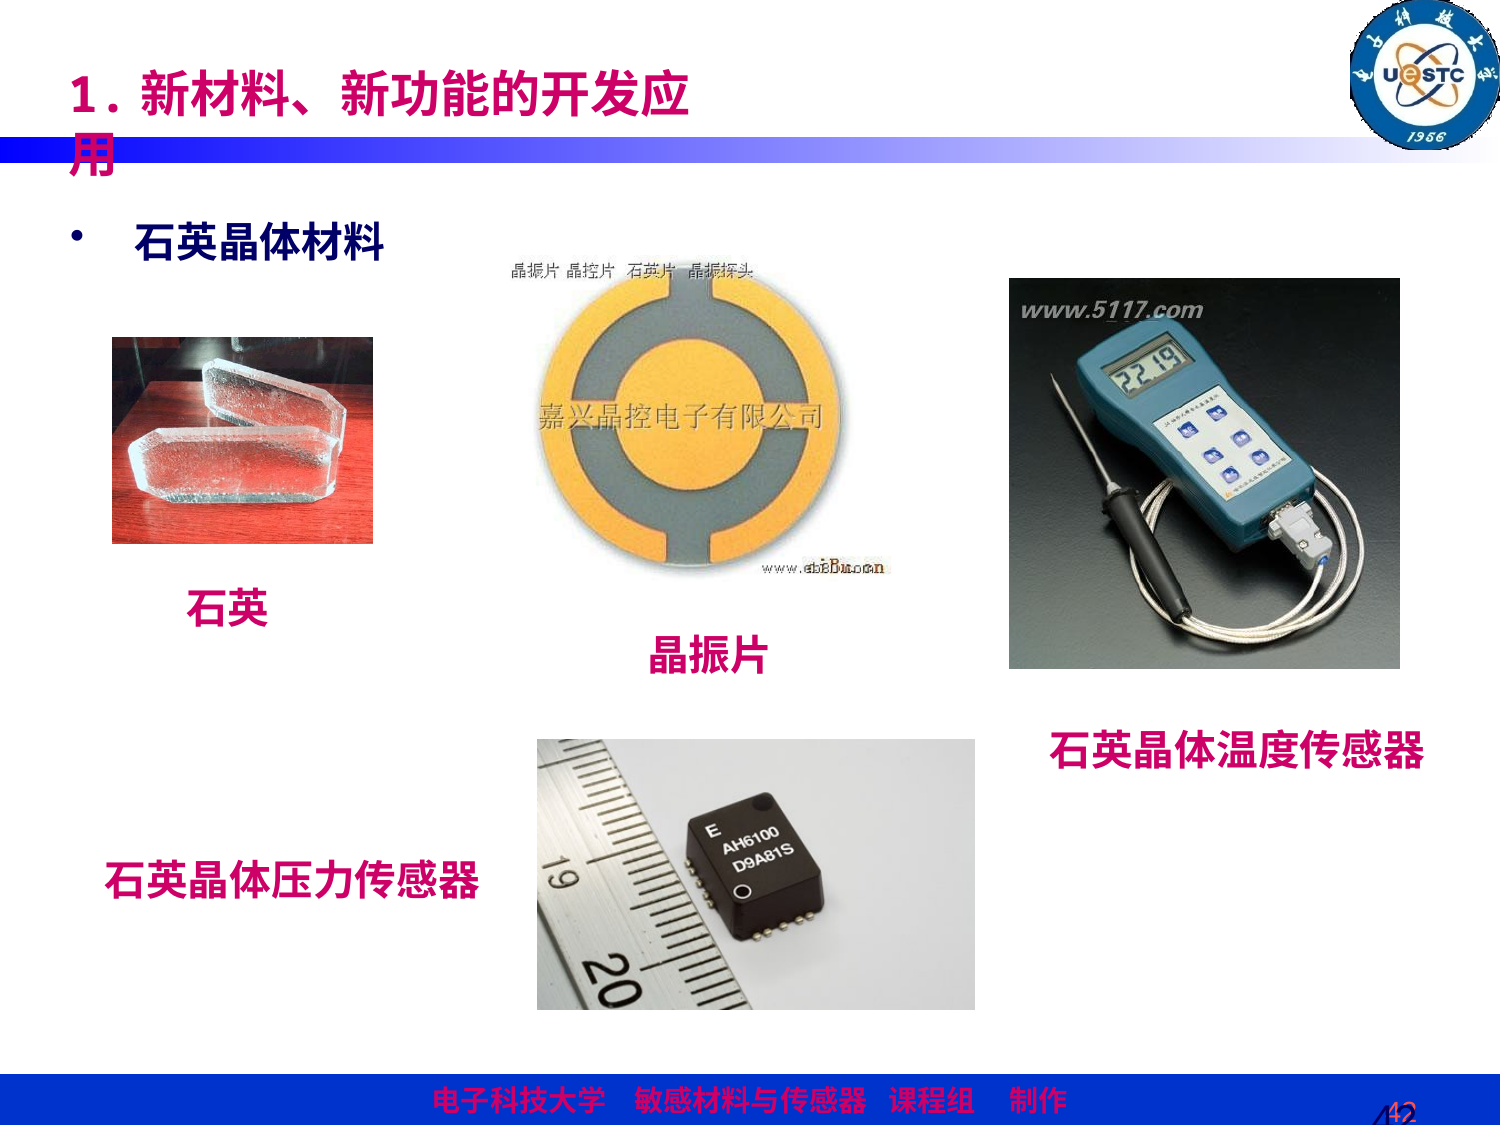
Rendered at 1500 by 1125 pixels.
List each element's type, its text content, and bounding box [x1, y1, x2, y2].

text_box 石英晶体材料 [55, 208, 400, 273]
title 1.新材料、新功能的开发应用 [53, 54, 744, 258]
text_box 石墨烯 [826, 137, 831, 162]
text_box 42 [1057, 1085, 1433, 1125]
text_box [88, 255, 1442, 1010]
picture [1350, 0, 1500, 150]
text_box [914, 137, 919, 162]
